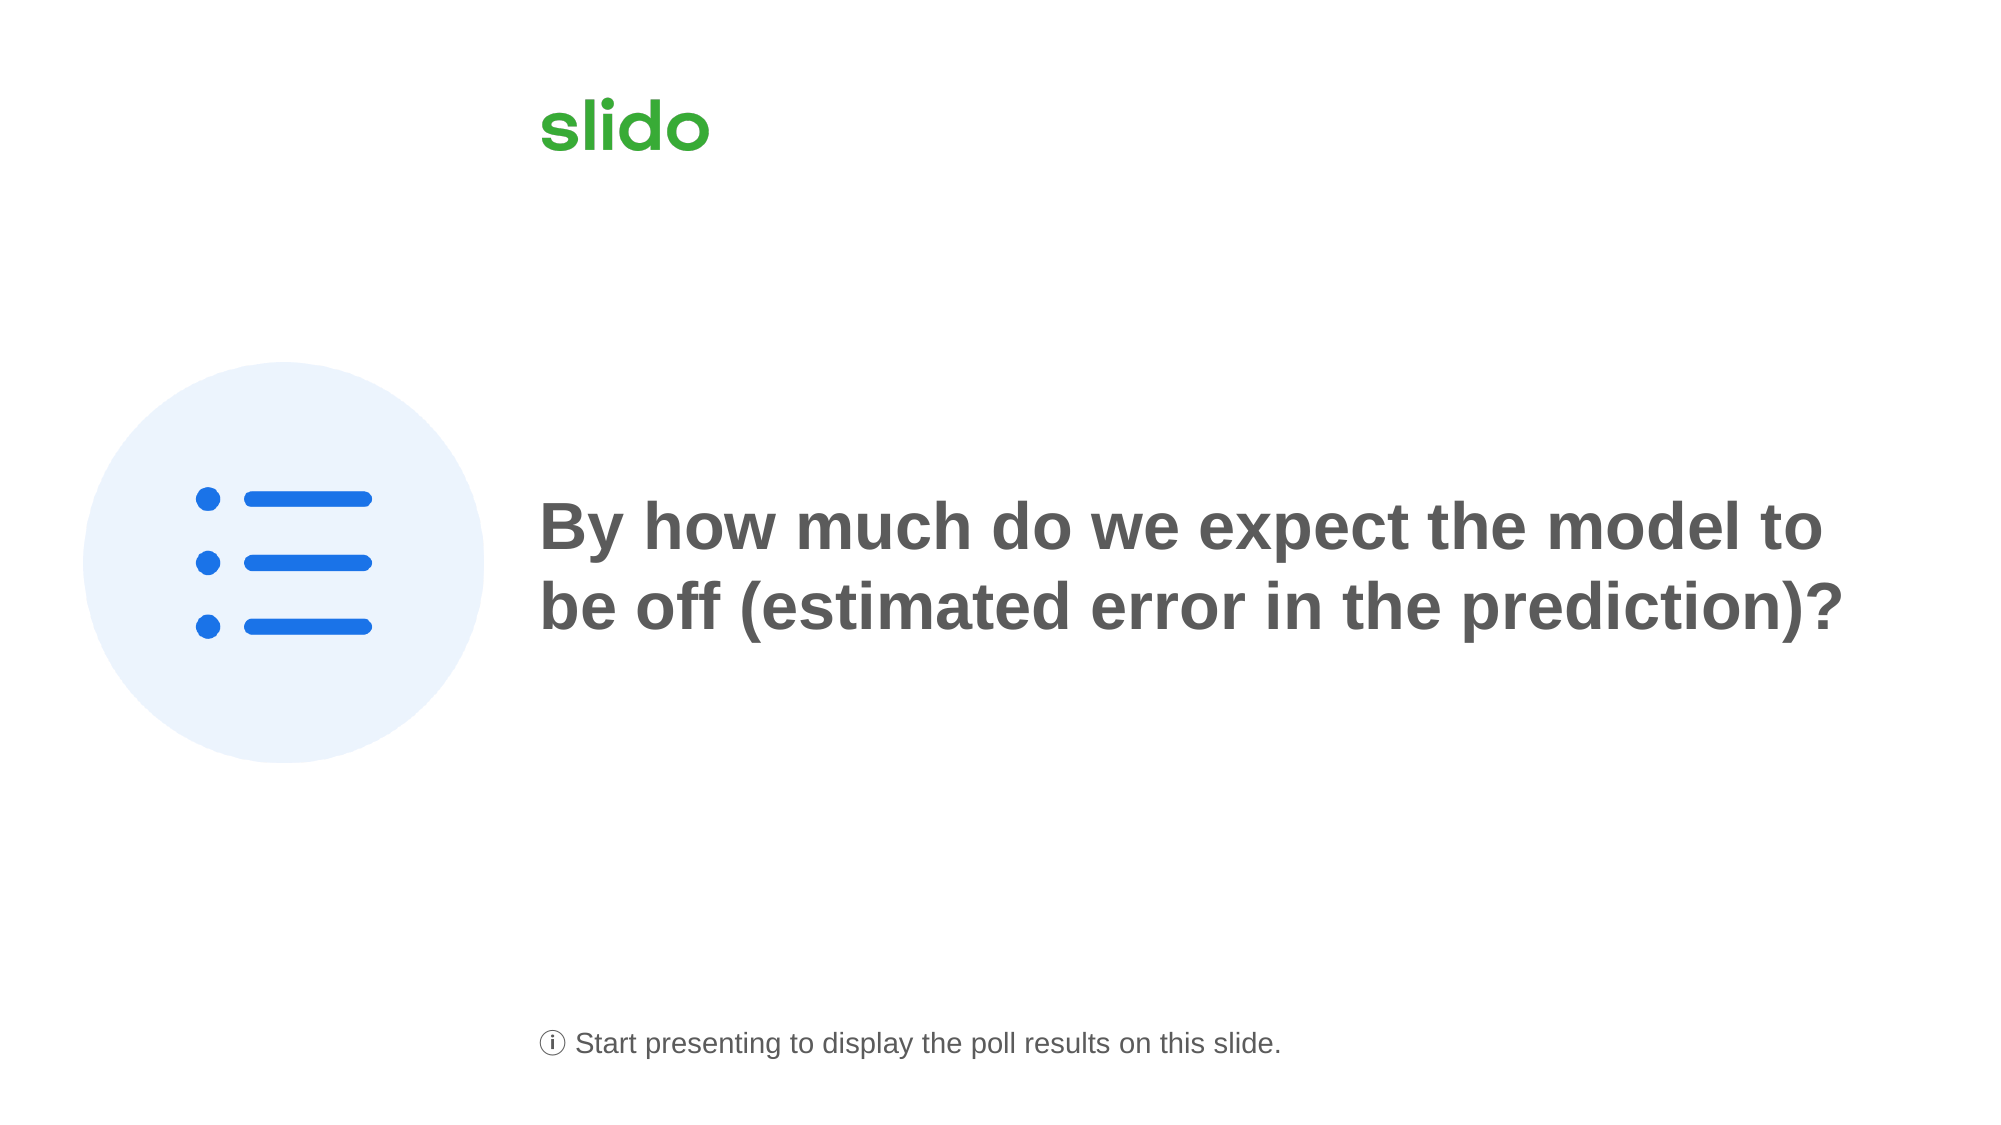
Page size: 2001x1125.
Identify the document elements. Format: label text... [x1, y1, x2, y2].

picture [83, 362, 484, 763]
picture [524, 83, 726, 168]
text_box ⓘ Start presenting to display the poll results on this slide. [523, 998, 1960, 1086]
text_box By how much do we expect the model to be off (estimated error in the prediction)? [523, 420, 1919, 705]
